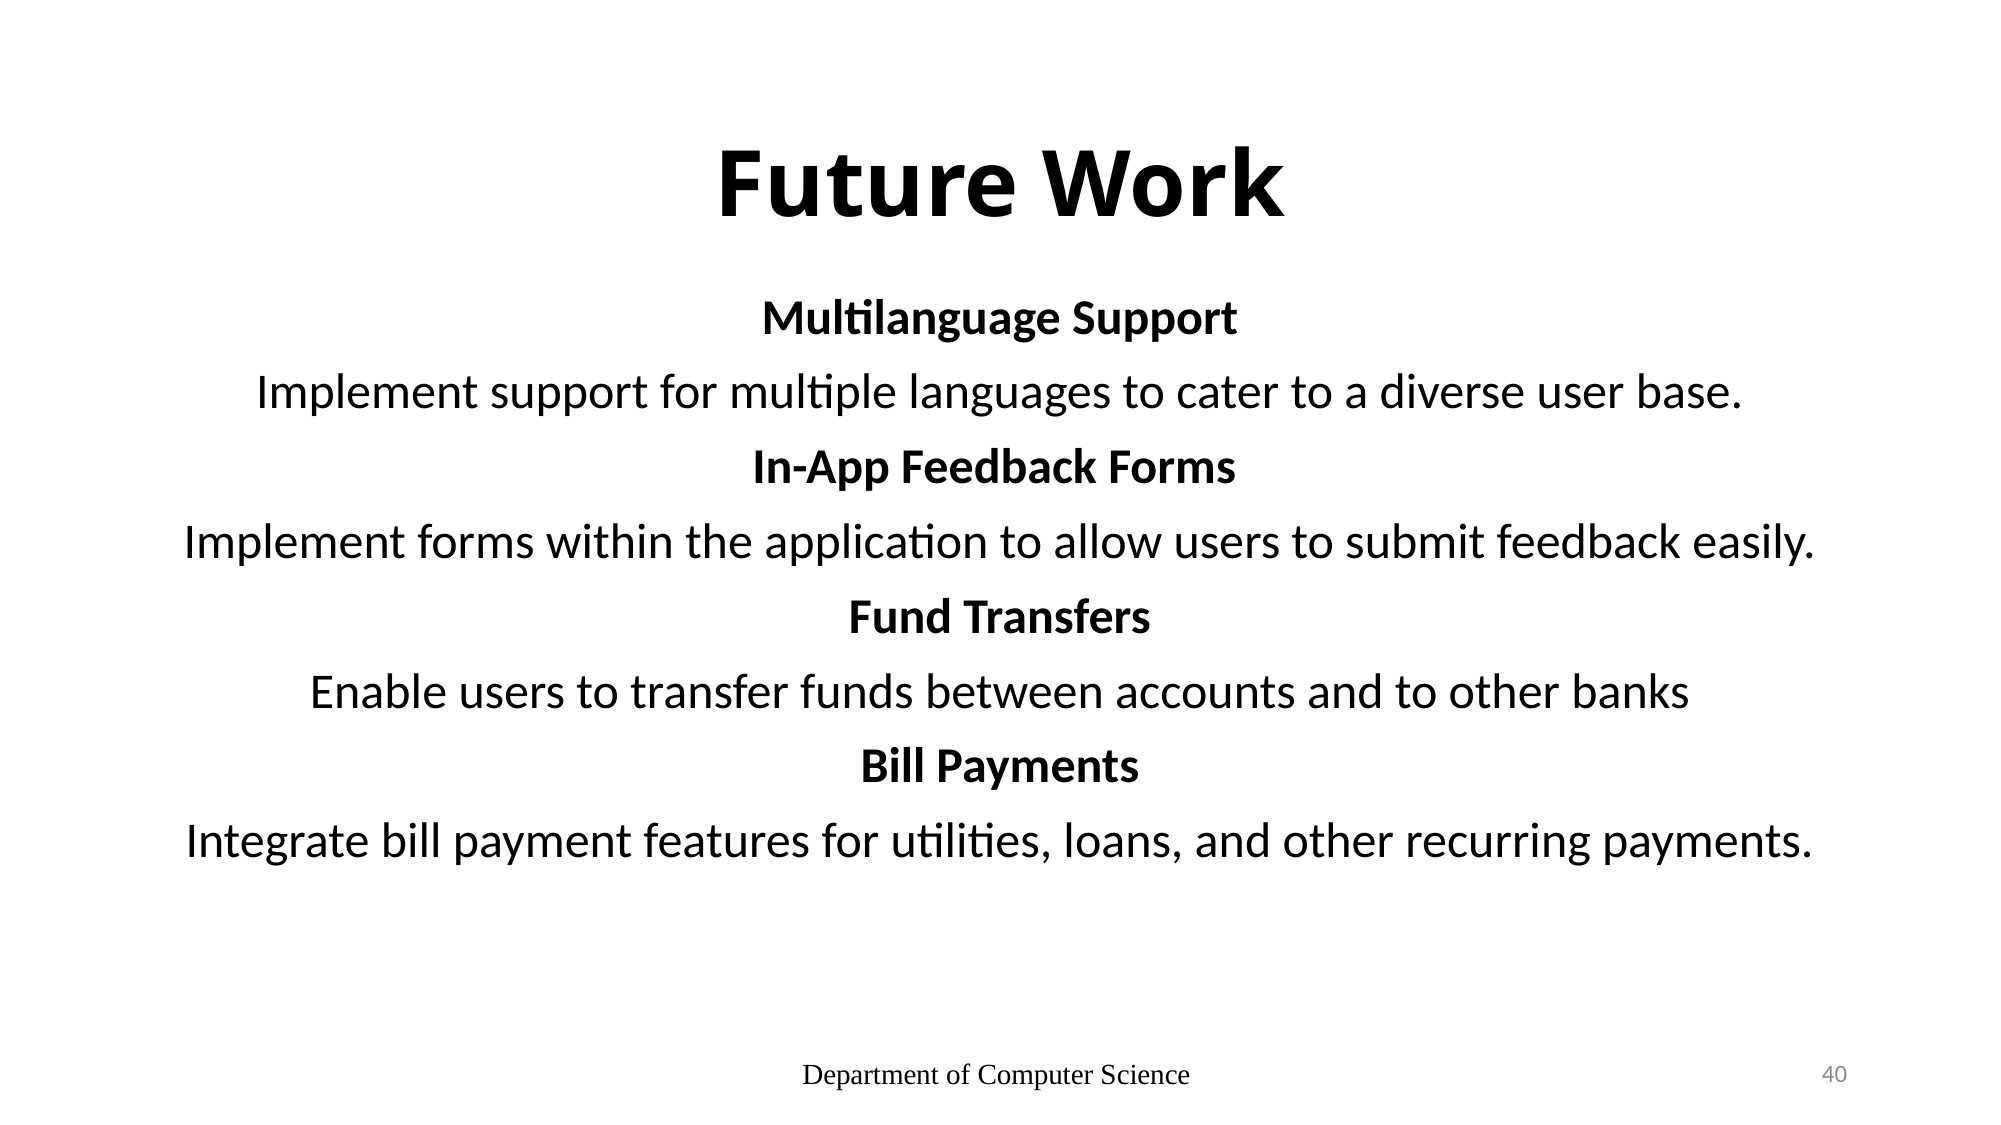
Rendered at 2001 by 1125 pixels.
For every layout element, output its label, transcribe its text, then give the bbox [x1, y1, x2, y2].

list Multilanguage Support Implement support for multiple languages to cater to a diverse user base. In-App Feedback Forms Implement forms within the application to allow users to submit feedback easily. Fund Transfers Enable users to transfer funds between accounts and to other banks Bill Payments Integrate bill payment features for utilities, loans, and other recurring payments. [137, 283, 1863, 935]
footer Department of Computer Science [662, 1042, 1338, 1103]
slide_number 40 [1412, 1042, 1863, 1103]
title Future Work [137, 78, 1863, 283]
